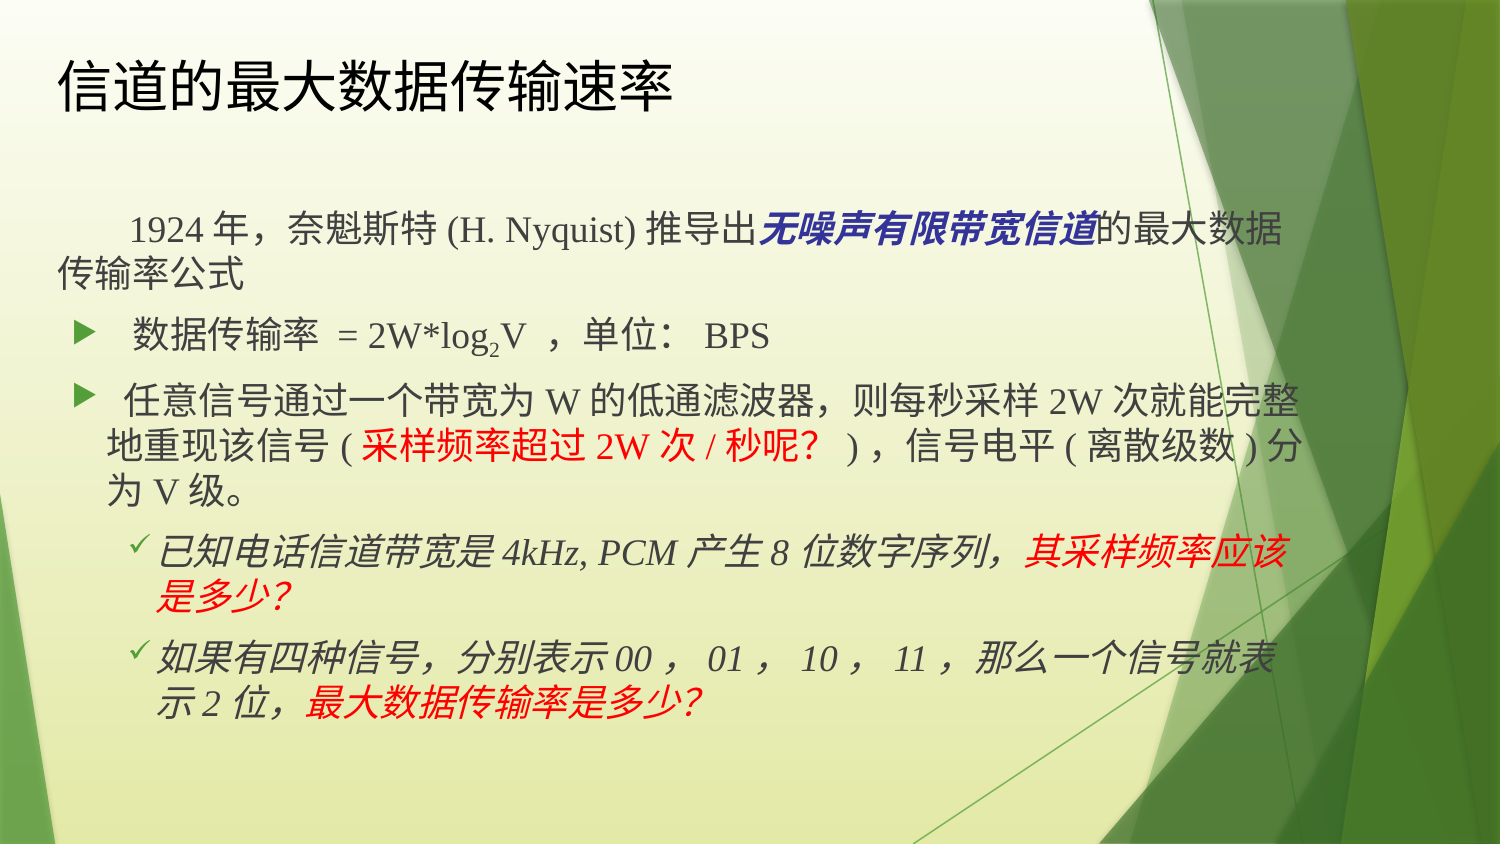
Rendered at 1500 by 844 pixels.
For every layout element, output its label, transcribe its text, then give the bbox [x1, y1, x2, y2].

list 1924年，奈魁斯特(H. Nyquist)推导出无噪声有限带宽信道的最大数据传输率公式 数据传输率 = 2W*log2V ，单位：BPS 任意信号通过一个带宽为W的低通滤波器，则每秒采样2W次就能完整地重现该信号(采样频率超过2W次/秒呢？)，信号电平(离散级数)分为V级。 已知电话信道带宽是4kHz, PCM产生8位数字序列，其采样频率应该是多少？ 如果有四种信号，分别表示00，01，10，11，那么一个信号就表示2位，最大数据传输率是多少？ [0, 197, 1321, 765]
title 信道的最大数据传输速率 [41, 43, 1321, 145]
